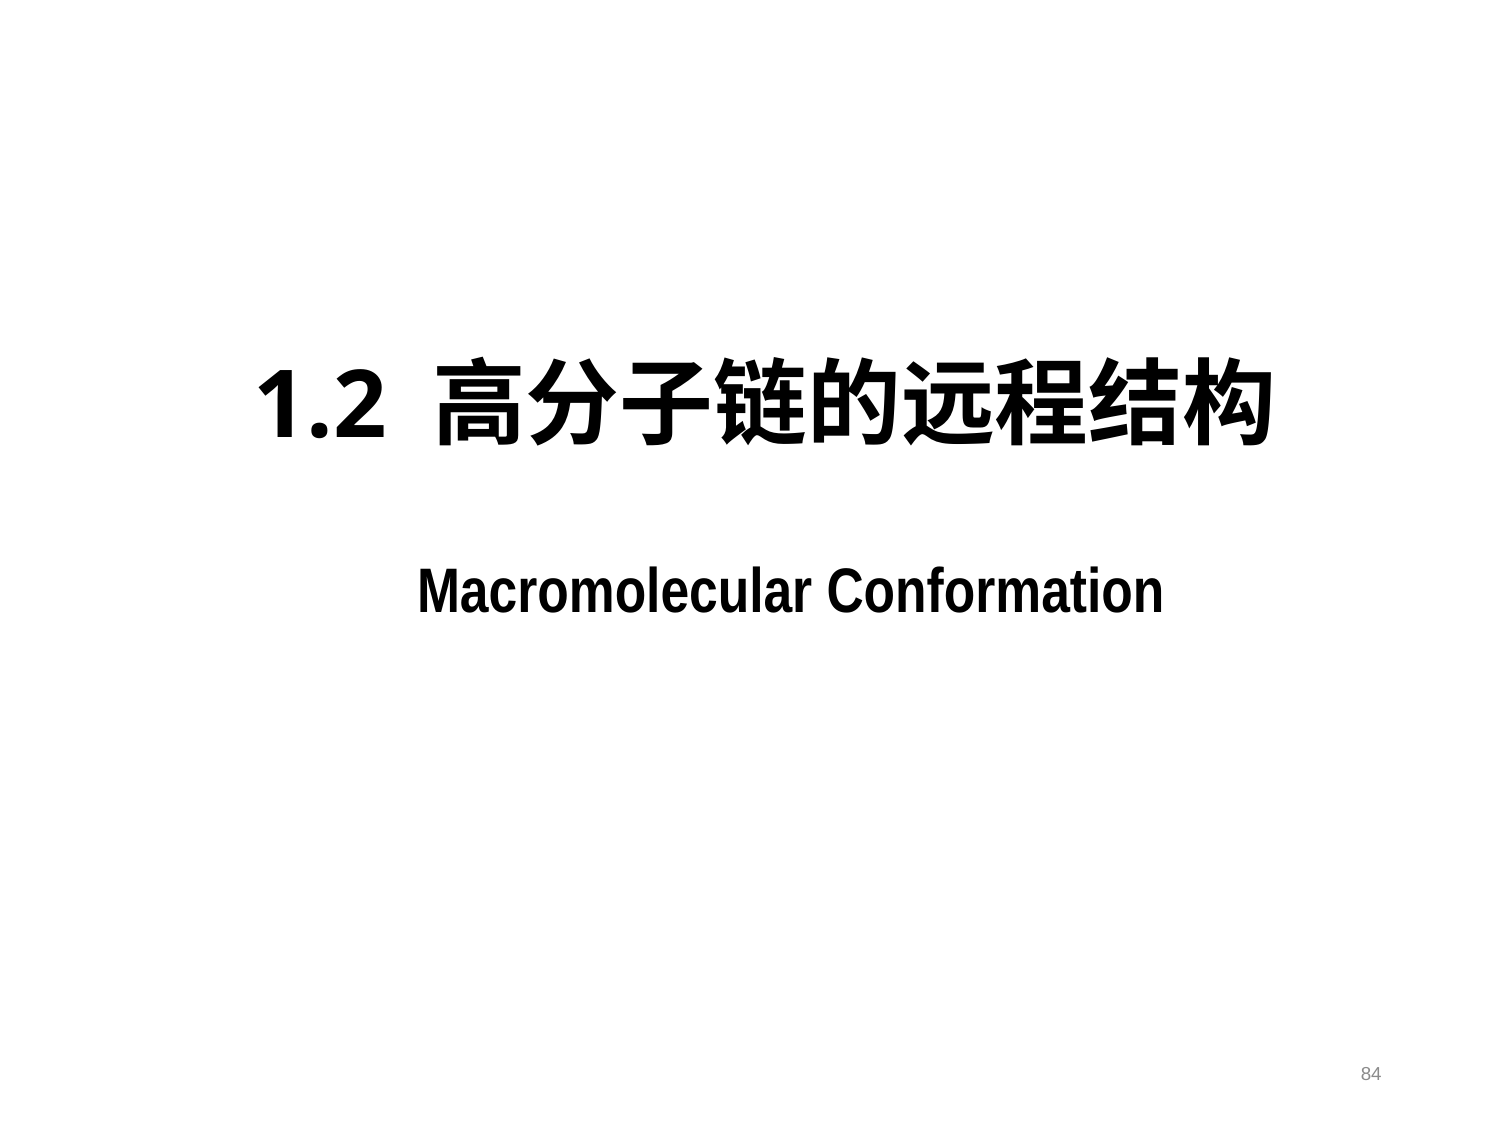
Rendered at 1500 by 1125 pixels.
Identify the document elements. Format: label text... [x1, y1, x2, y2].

slide_number 84 [1059, 1042, 1397, 1103]
subtitle Macromolecular Conformation [360, 550, 1223, 681]
title 1.2 高分子链的远程结构 [206, 267, 1323, 465]
